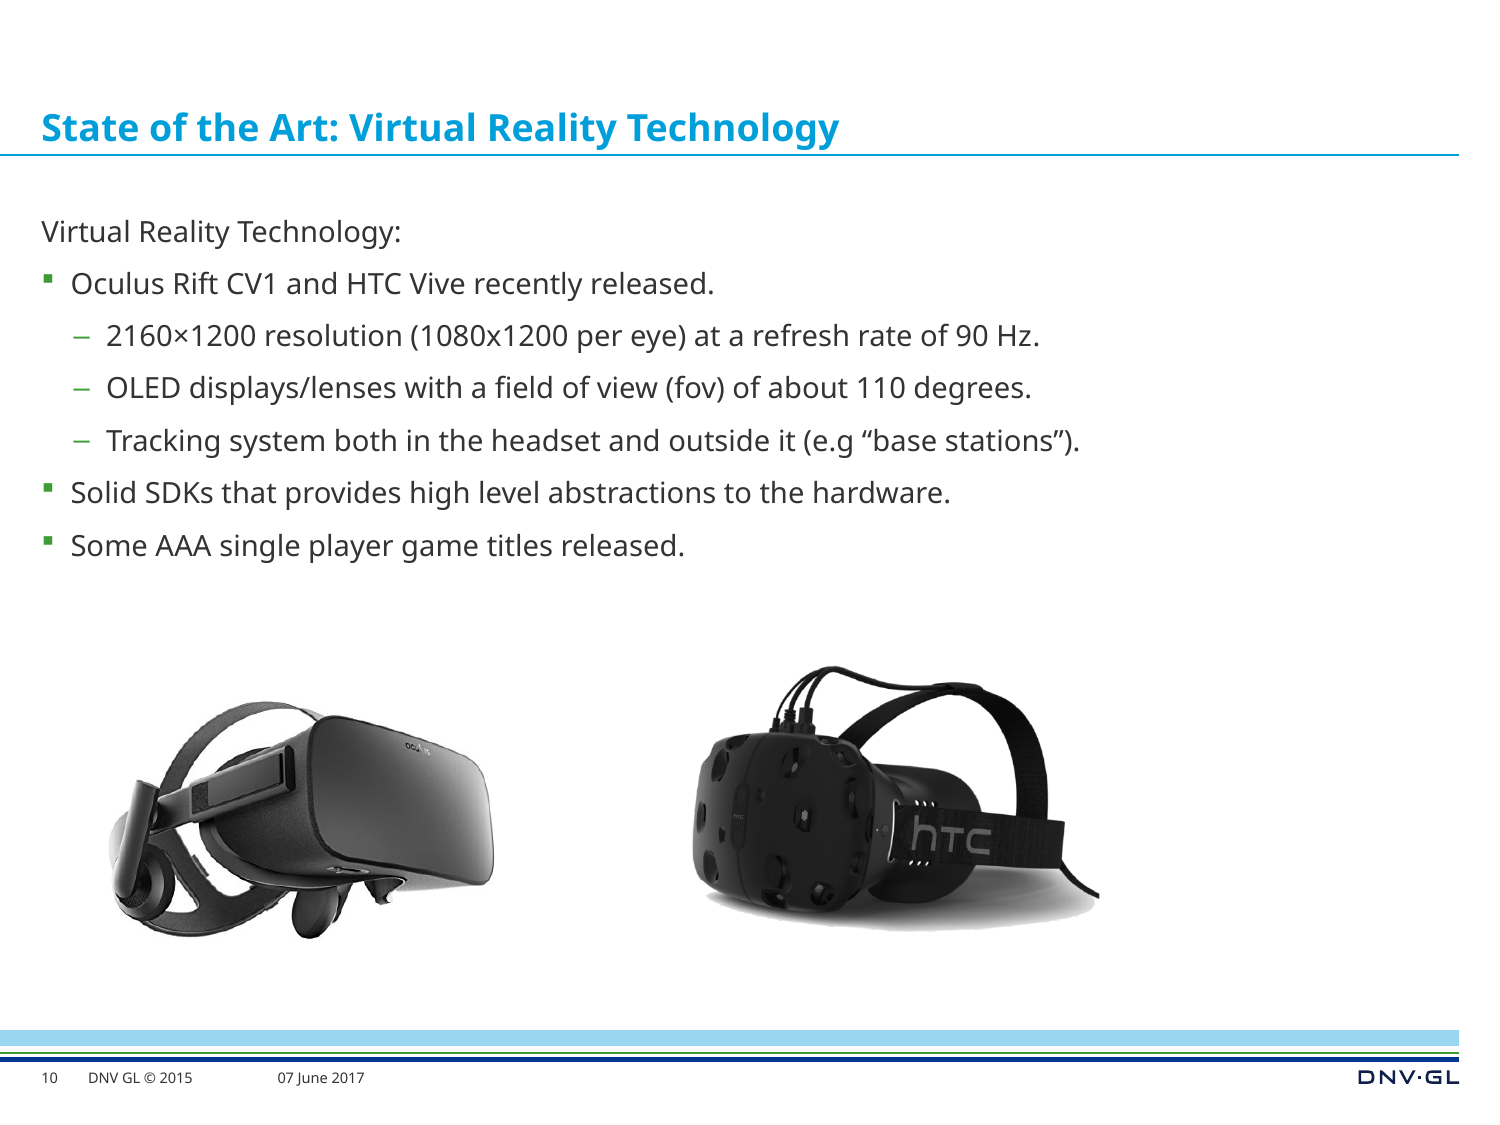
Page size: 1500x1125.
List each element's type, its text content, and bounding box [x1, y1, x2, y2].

picture [80, 680, 524, 984]
title State of the Art: Virtual Reality Technology [41, 39, 1459, 150]
list Virtual Reality Technology: Oculus Rift CV1 and HTC Vive recently released. 2160×1200 resolution (1080x1200 per eye) at a refresh rate of 90 Hz. OLED displays/lenses with a field of view (fov) of about 110 degrees. Tracking system both in the headset and outside it (e.g “base stations”). Solid SDKs that provides high level abstractions to the hardware. Some AAA single player game titles released. [41, 208, 1459, 983]
slide_number 10 [41, 1069, 81, 1099]
picture [672, 631, 1119, 984]
